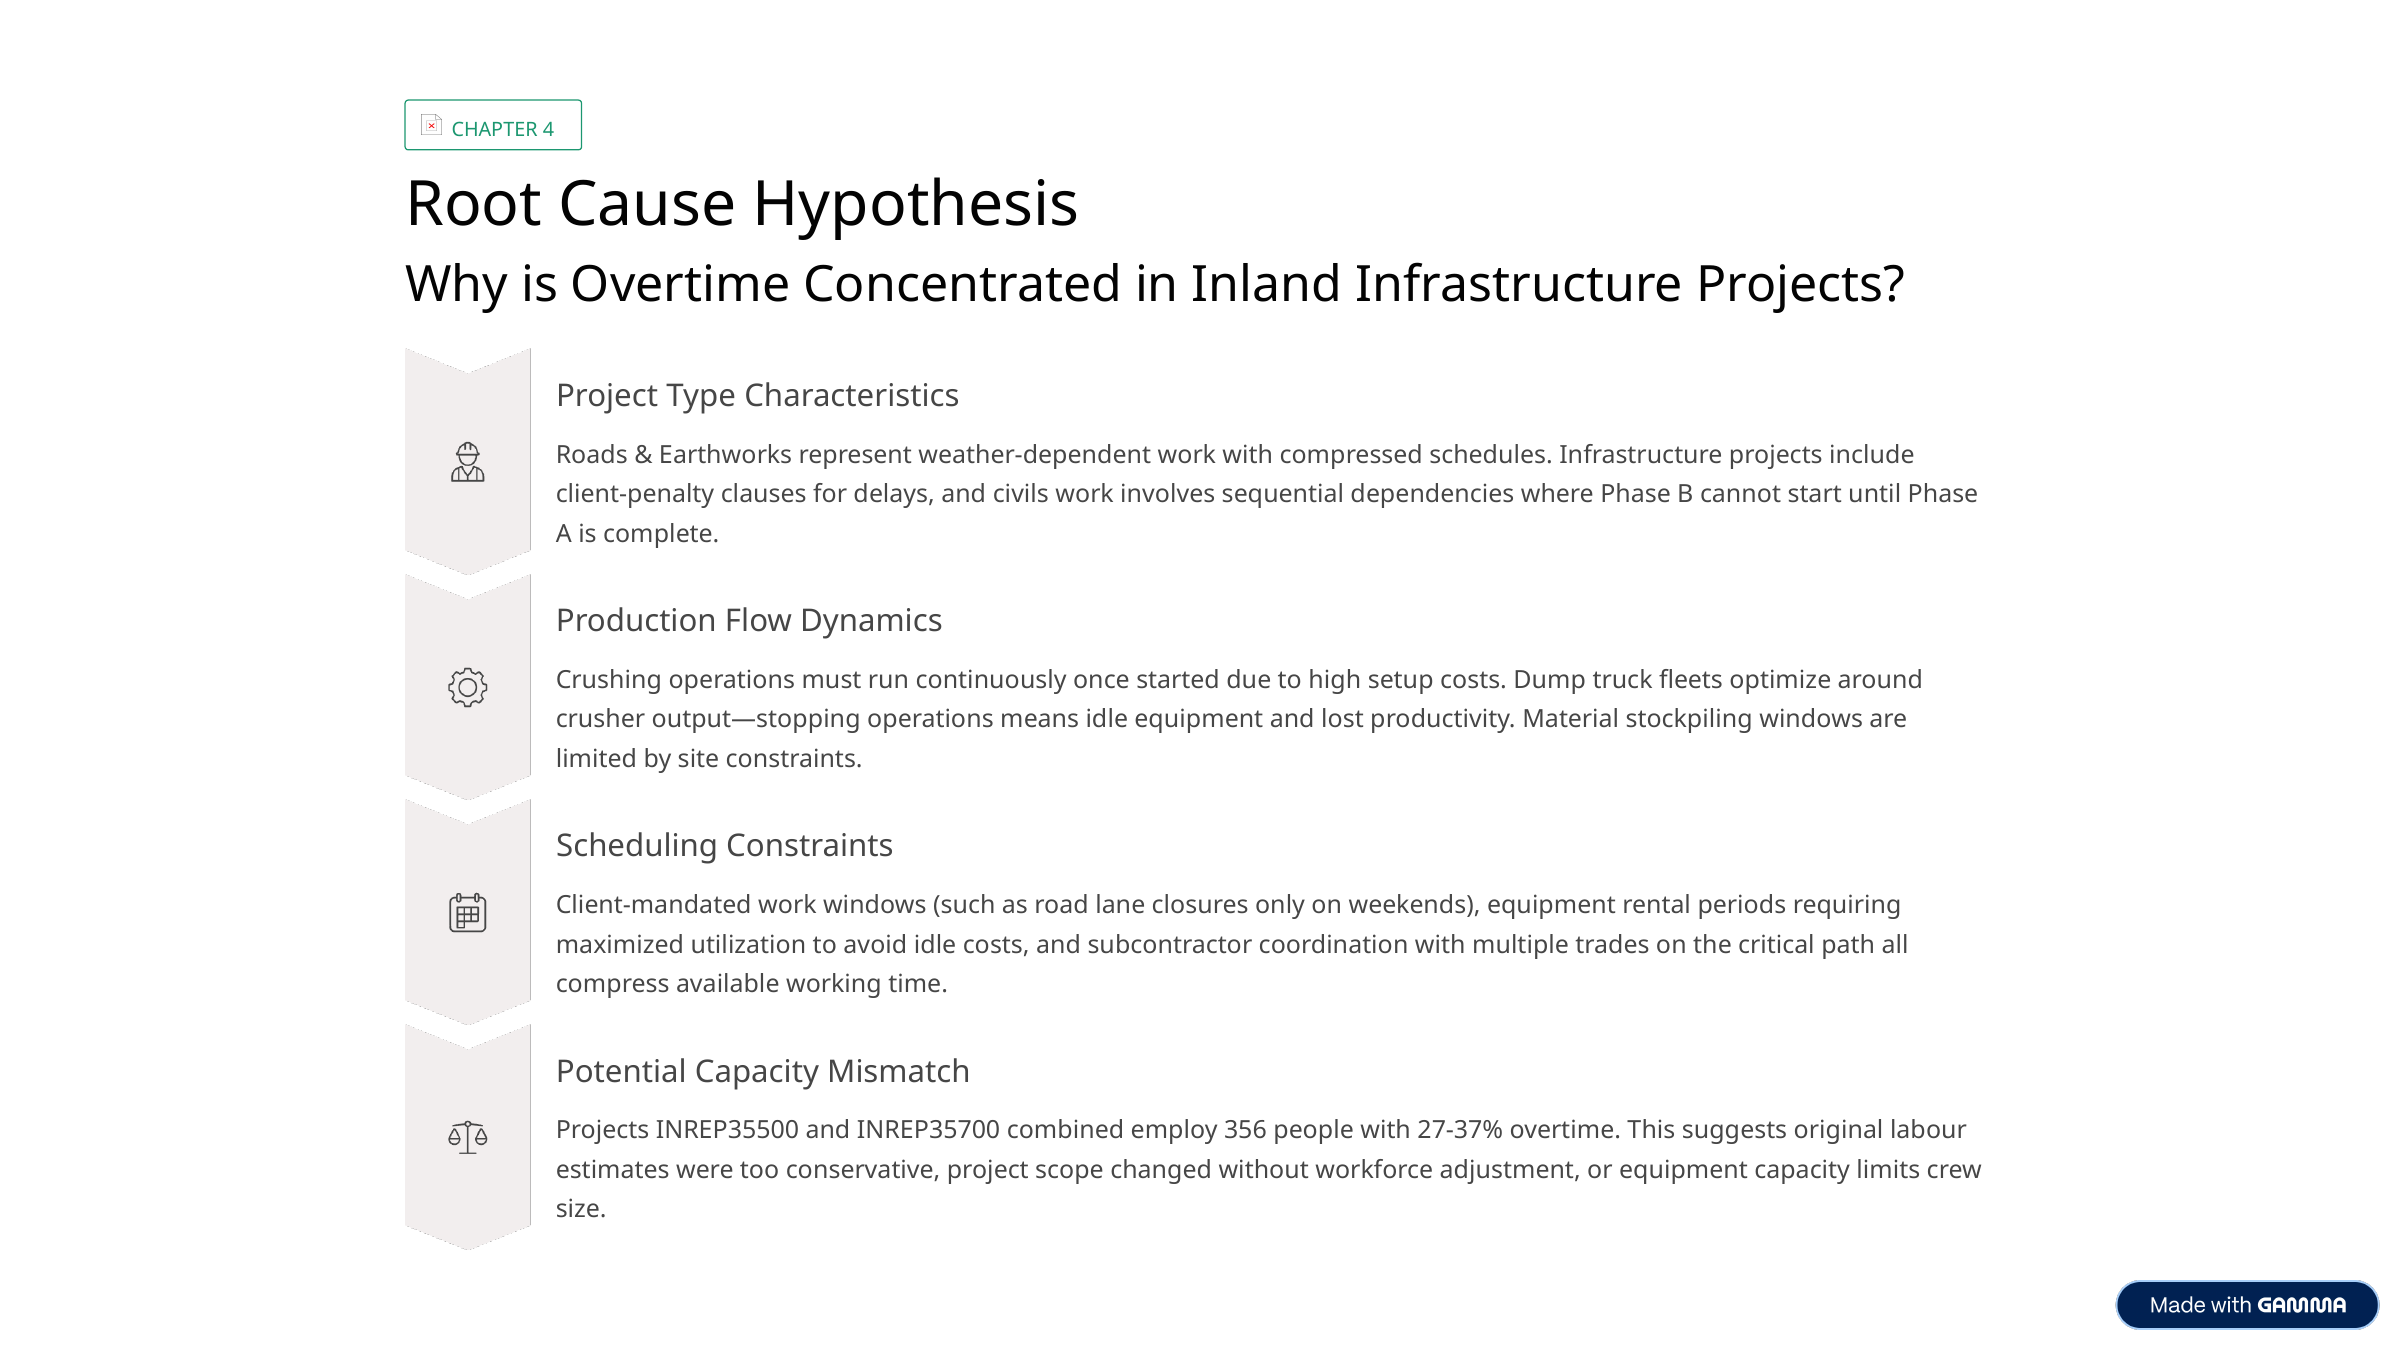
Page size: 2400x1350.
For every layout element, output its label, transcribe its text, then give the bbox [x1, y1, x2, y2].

picture [421, 114, 442, 135]
text_box Production Flow Dynamics [555, 599, 958, 639]
text_box Scheduling Constraints [555, 824, 909, 864]
picture [405, 348, 531, 1250]
text_box Root Cause Hypothesis [405, 159, 1107, 239]
text_box Potential Capacity Mismatch [555, 1049, 994, 1089]
text_box Why is Overtime Concentrated in Inland Infrastructure Projects? [405, 248, 1962, 312]
text_box Client-mandated work windows (such as road lane closures only on weekends), equipment rental periods requiring maximized utilization to avoid idle costs, and subcontractor coordination with multiple trades on the critical path all compress available working time. [555, 878, 1995, 1000]
text_box [405, 100, 582, 150]
text_box Project Type Characteristics [555, 374, 988, 414]
text_box CHAPTER 4 [451, 108, 566, 141]
text_box Crushing operations must run continuously once started due to high setup costs. Dump truck fleets optimize around crusher output—stopping operations means idle equipment and lost productivity. Material stockpiling windows are limited by site constraints. [555, 653, 1995, 775]
text_box Roads & Earthworks represent weather-dependent work with compressed schedules. Infrastructure projects include client-penalty clauses for delays, and civils work involves sequential dependencies where Phase B cannot start until Phase A is complete. [555, 428, 1995, 550]
picture [2106, 1271, 2389, 1339]
text_box Projects INREP35500 and INREP35700 combined employ 356 people with 27-37% overtime. This suggests original labour estimates were too conservative, project scope changed without workforce adjustment, or equipment capacity limits crew size. [555, 1104, 1995, 1225]
